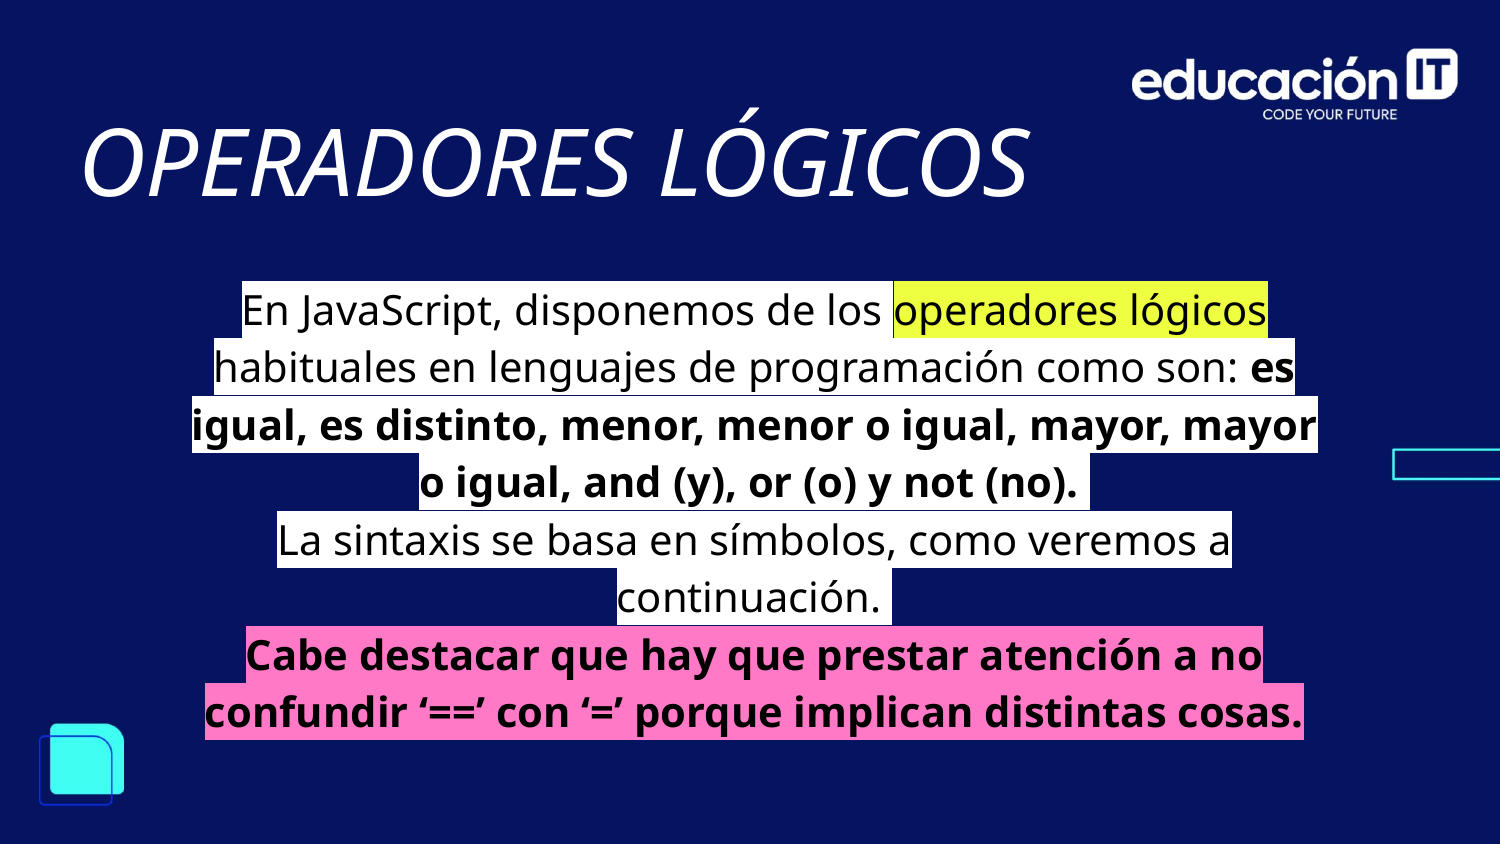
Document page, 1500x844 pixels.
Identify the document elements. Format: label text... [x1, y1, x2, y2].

picture [0, 0, 1500, 844]
text_box OPERADORES LÓGICOS [63, 87, 1204, 250]
text_box En JavaScript, disponemos de los operadores lógicos habituales en lenguajes de programación como son: es igual, es distinto, menor, menor o igual, mayor, mayor o igual, and (y), or (o) y not (no). La sintaxis se basa en símbolos, como veremos a continuación. Cabe destacar que hay que prestar atención a no confundir ‘==’ con ‘=’ porque implican distintas cosas. [174, 261, 1335, 712]
